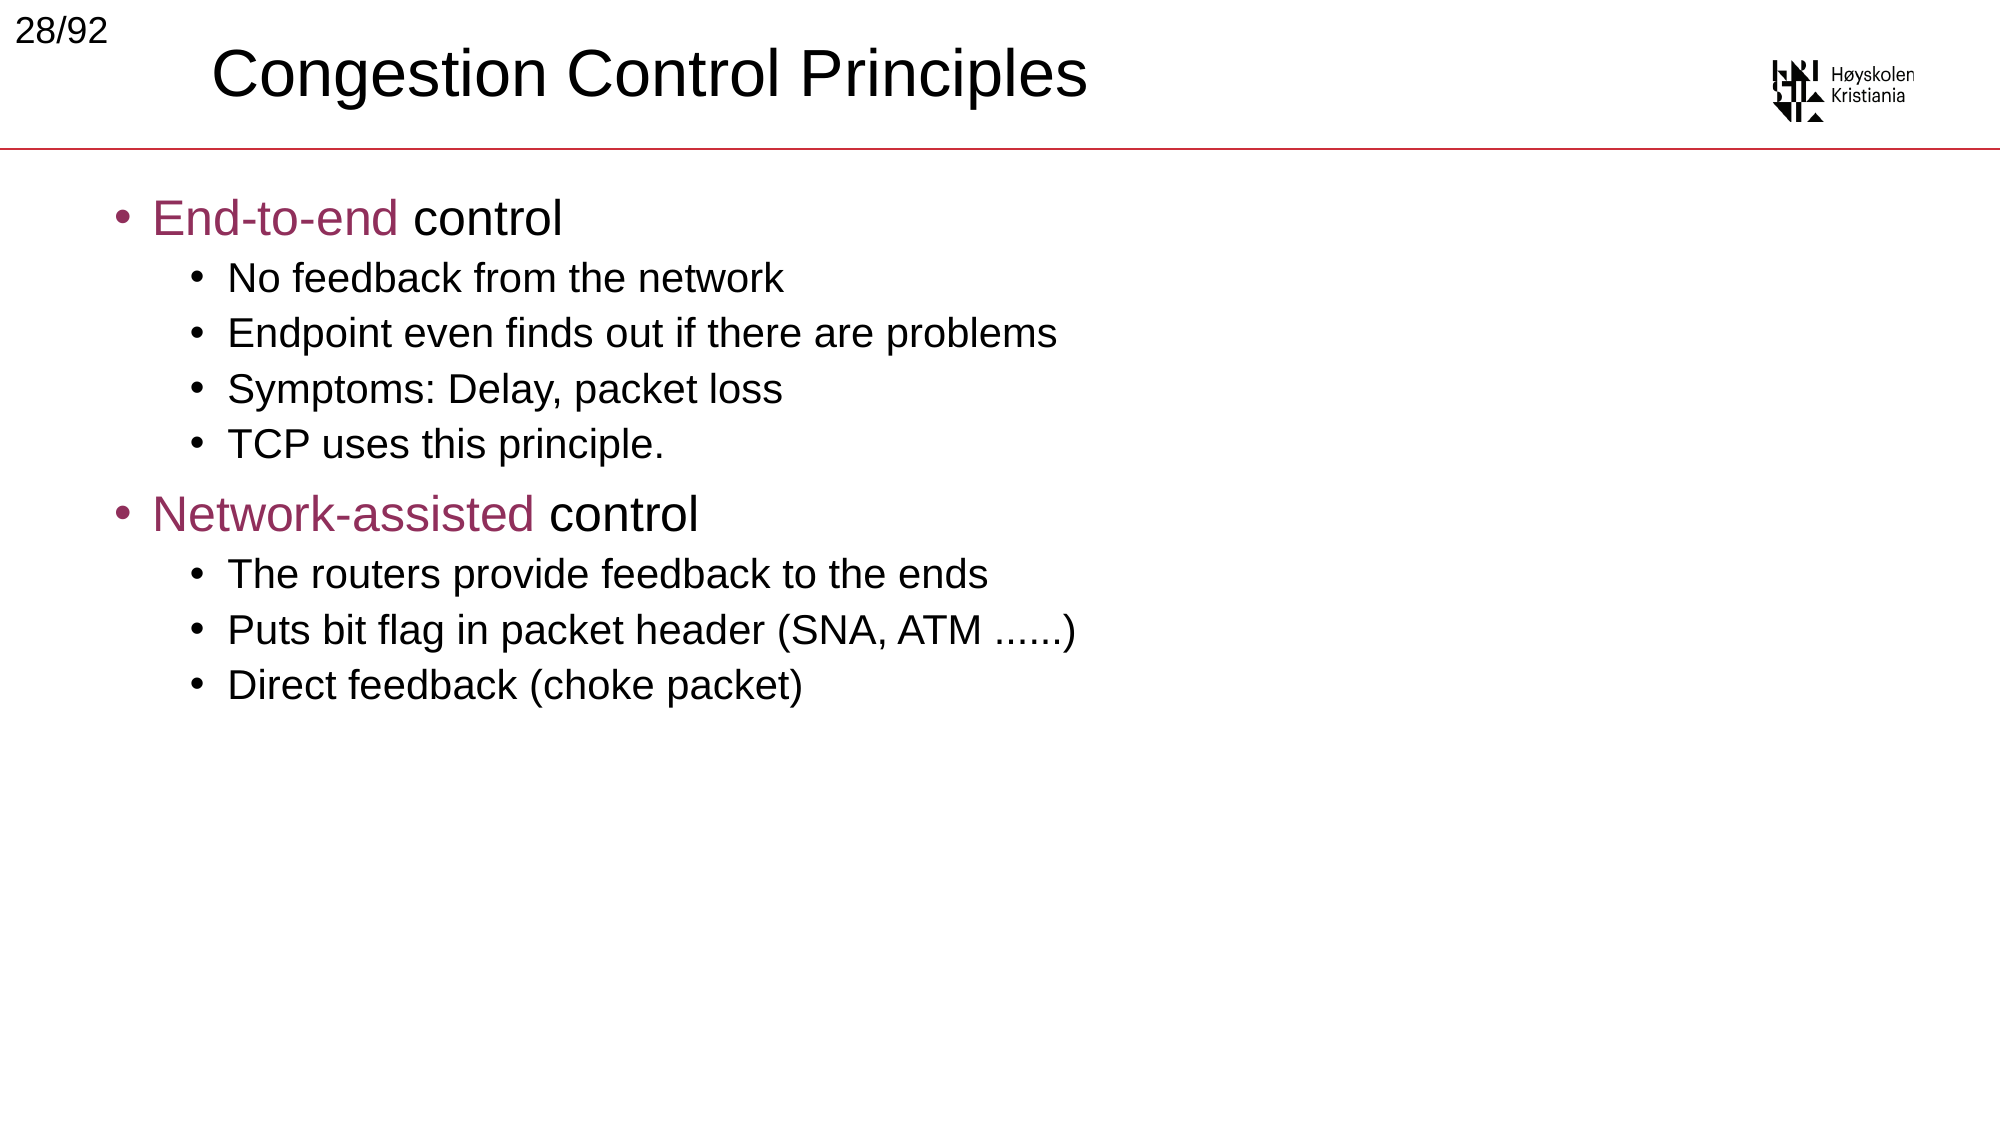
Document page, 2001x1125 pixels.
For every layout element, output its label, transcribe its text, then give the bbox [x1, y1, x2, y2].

list End-to-end control No feedback from the network Endpoint even finds out if there are problems Symptoms: Delay, packet loss TCP uses this principle. Network-assisted control The routers provide feedback to the ends Puts bit flag in packet header (SNA, ATM ......) Direct feedback (choke packet) [99, 184, 1900, 1047]
title Congestion Control Principles [196, 30, 1961, 135]
slide_number 28/92 [0, 0, 208, 74]
